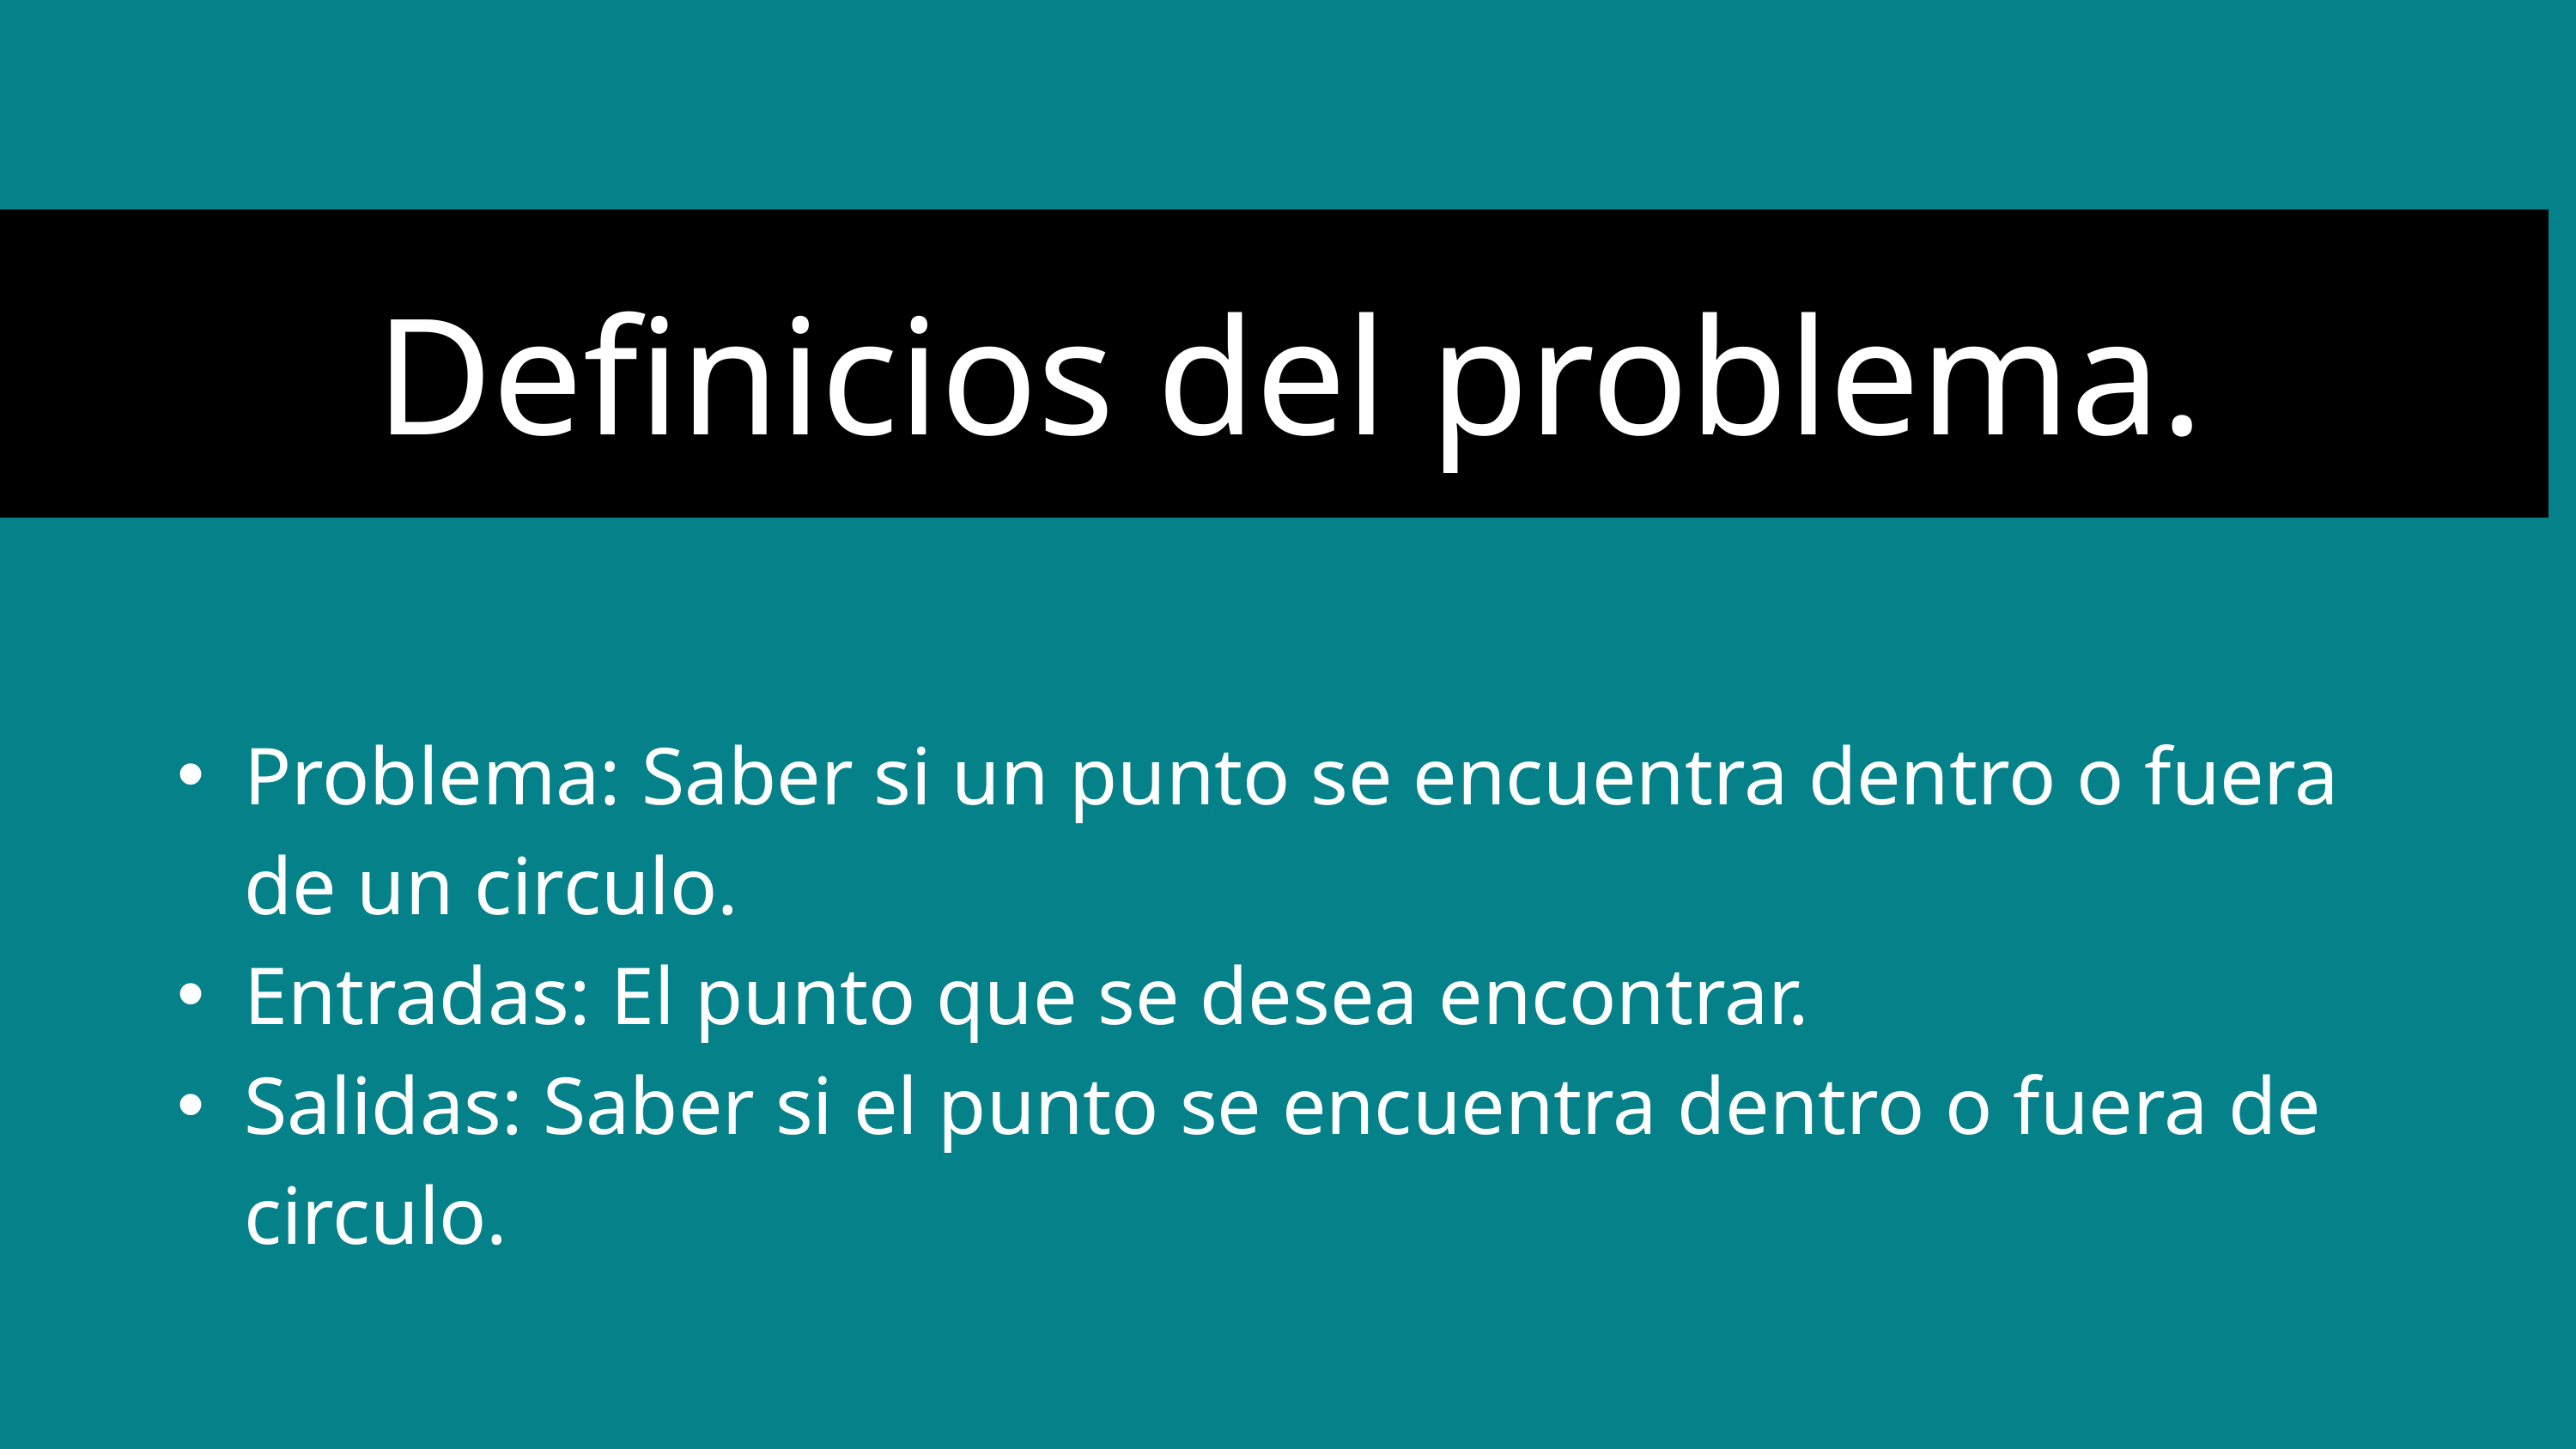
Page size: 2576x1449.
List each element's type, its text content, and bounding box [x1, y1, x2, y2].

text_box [1106, 0, 1416, 1449]
text_box Problema: Saber si un punto se encuentra dentro o fuera de un circulo. Entradas: El punto que se desea encontrar. Salidas: Saber si el punto se encuentra dentro o fuera de circulo. [110, 711, 1103, 1449]
text_box Definicios del problema. [330, 241, 1103, 467]
text_box Problema: Saber si un punto se encuentra dentro o fuera de un circulo. Entradas: El punto que se desea encontrar. Salidas: Saber si el punto se encuentra dentro o fuera de circulo. [1422, 711, 2432, 1449]
text_box Definicios del problema. [1422, 241, 2251, 467]
